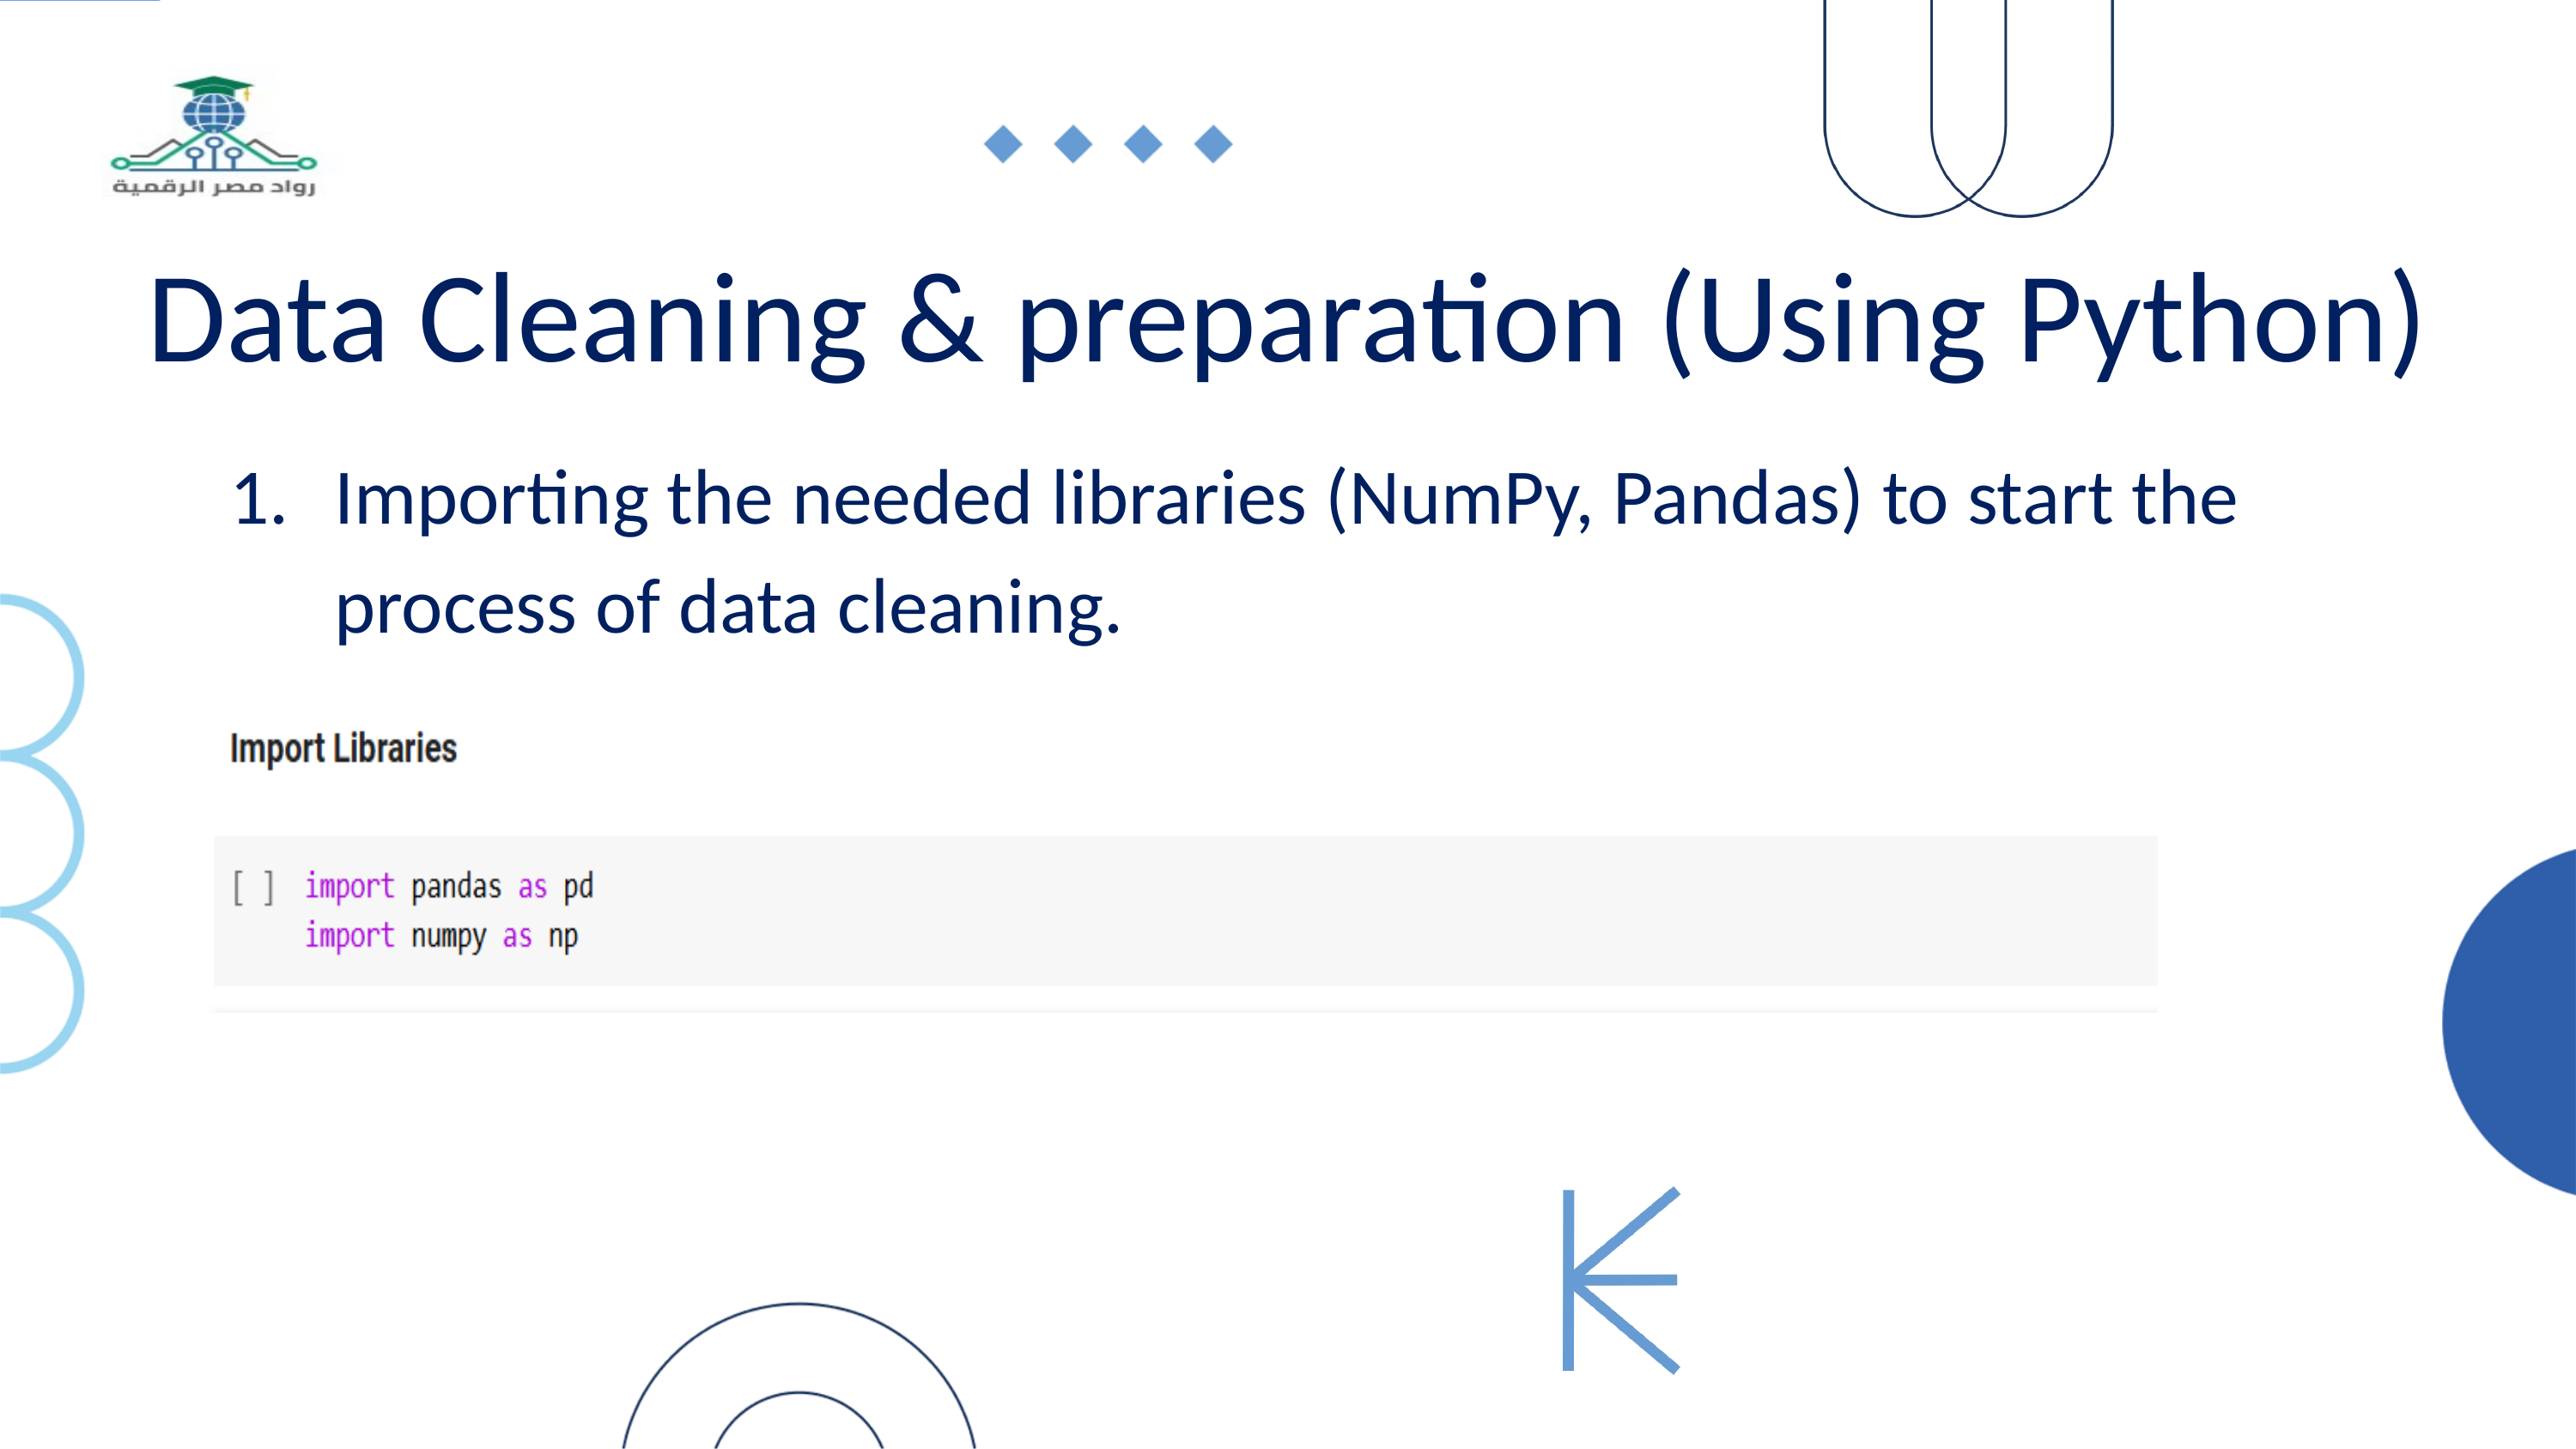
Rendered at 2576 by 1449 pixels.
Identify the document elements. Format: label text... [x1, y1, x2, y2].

text_box Importing the needed libraries (NumPy, Pandas) to start the process of data cleaning. [185, 425, 2469, 655]
picture [204, 724, 2158, 1014]
text_box [1553, 1177, 1690, 1384]
text_box [1814, 0, 2123, 226]
text_box Data Cleaning & preparation (Using Python) [134, 226, 2442, 394]
text_box [0, 0, 2576, 1449]
picture [0, 0, 430, 274]
